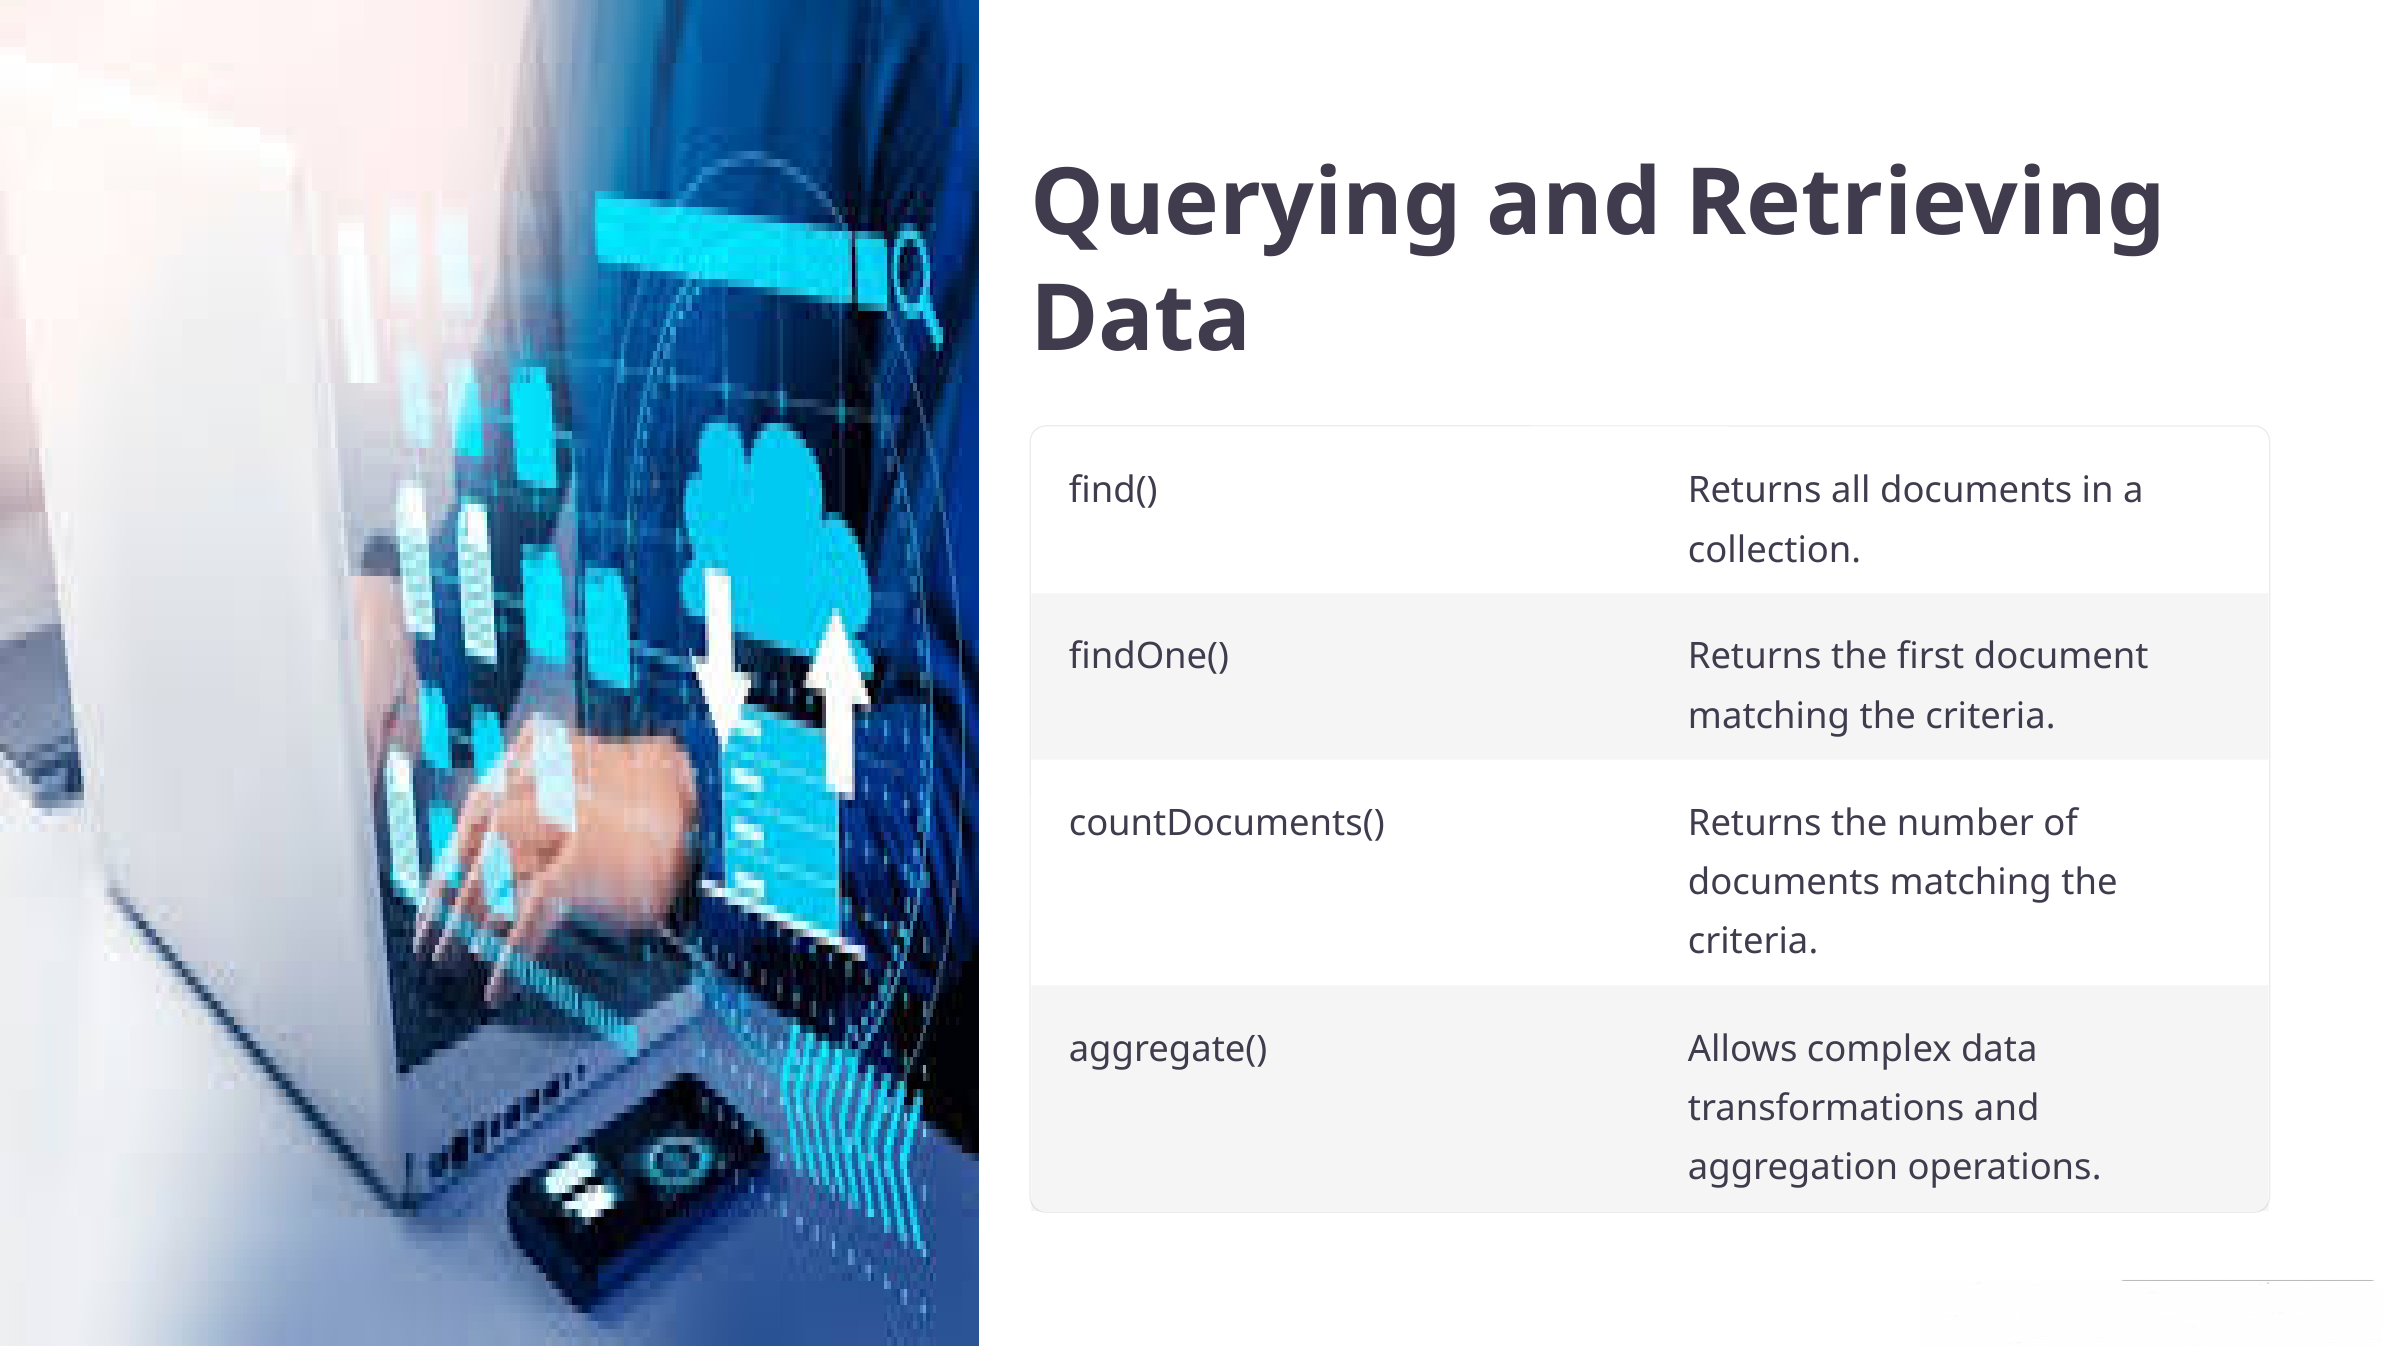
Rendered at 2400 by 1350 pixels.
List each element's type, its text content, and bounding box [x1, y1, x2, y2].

text_box [1031, 759, 2269, 985]
picture [0, 0, 979, 1346]
text_box Returns all documents in a collection. [1687, 450, 2232, 570]
text_box aggregate() [1068, 1008, 1613, 1069]
text_box Querying and Retrieving Data [1030, 137, 2270, 371]
text_box Returns the first document matching the criteria. [1687, 616, 2232, 736]
text_box [1031, 985, 2269, 1212]
text_box [1031, 427, 2269, 593]
text_box Returns the number of documents matching the criteria. [1687, 783, 2232, 962]
text_box countDocuments() [1068, 783, 1613, 843]
text_box findOne() [1068, 616, 1613, 677]
picture [1921, 1271, 2389, 1346]
text_box [1031, 593, 2269, 759]
text_box find() [1068, 450, 1613, 511]
text_box Allows complex data transformations and aggregation operations. [1687, 1008, 2232, 1188]
